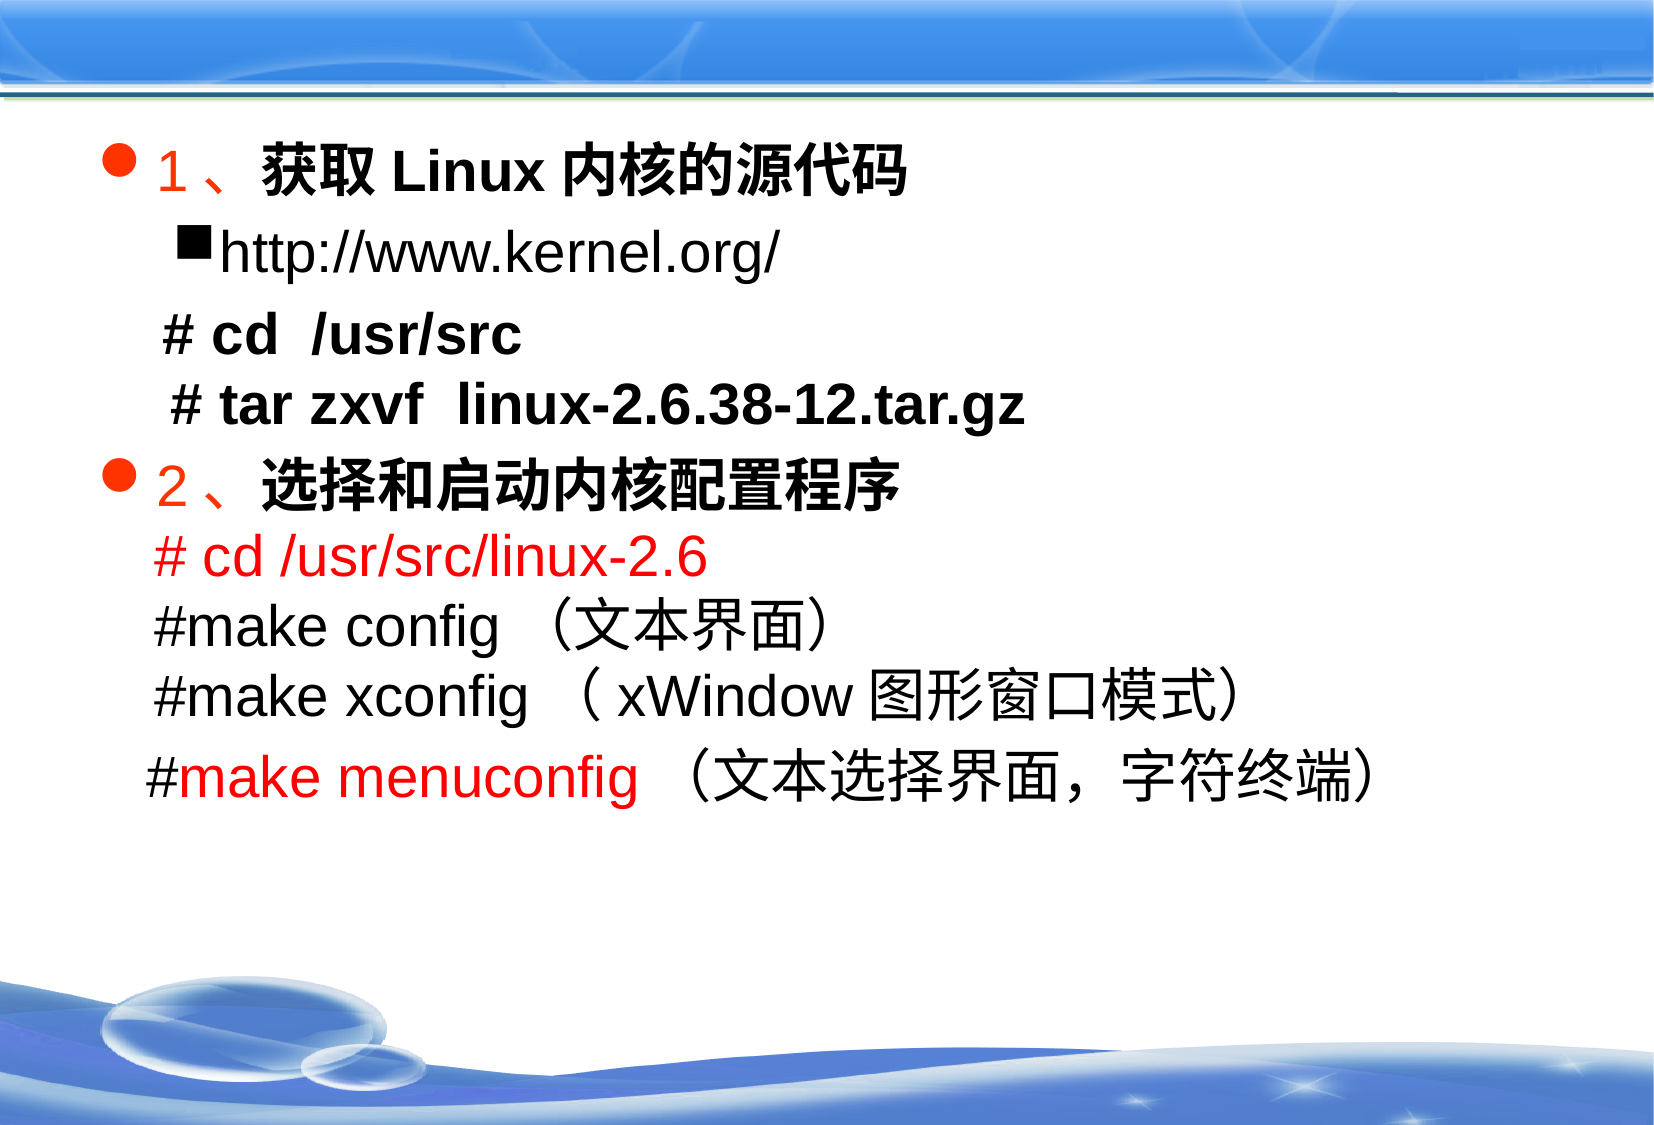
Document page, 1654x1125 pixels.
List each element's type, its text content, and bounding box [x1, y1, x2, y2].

picture [0, 976, 1654, 1125]
list 1、获取Linux内核的源代码 http://www.kernel.org/ # cd /usr/src # tar zxvf linux-2.6.38-12.tar.gz 2、选择和启动内核配置程序 # cd /usr/src/linux-2.6 #make config（文本界面） #make xconfig（xWindow图形窗口模式） #make menuconfig（文本选择界面，字符终端） [82, 125, 1572, 1006]
picture [0, 0, 1654, 88]
